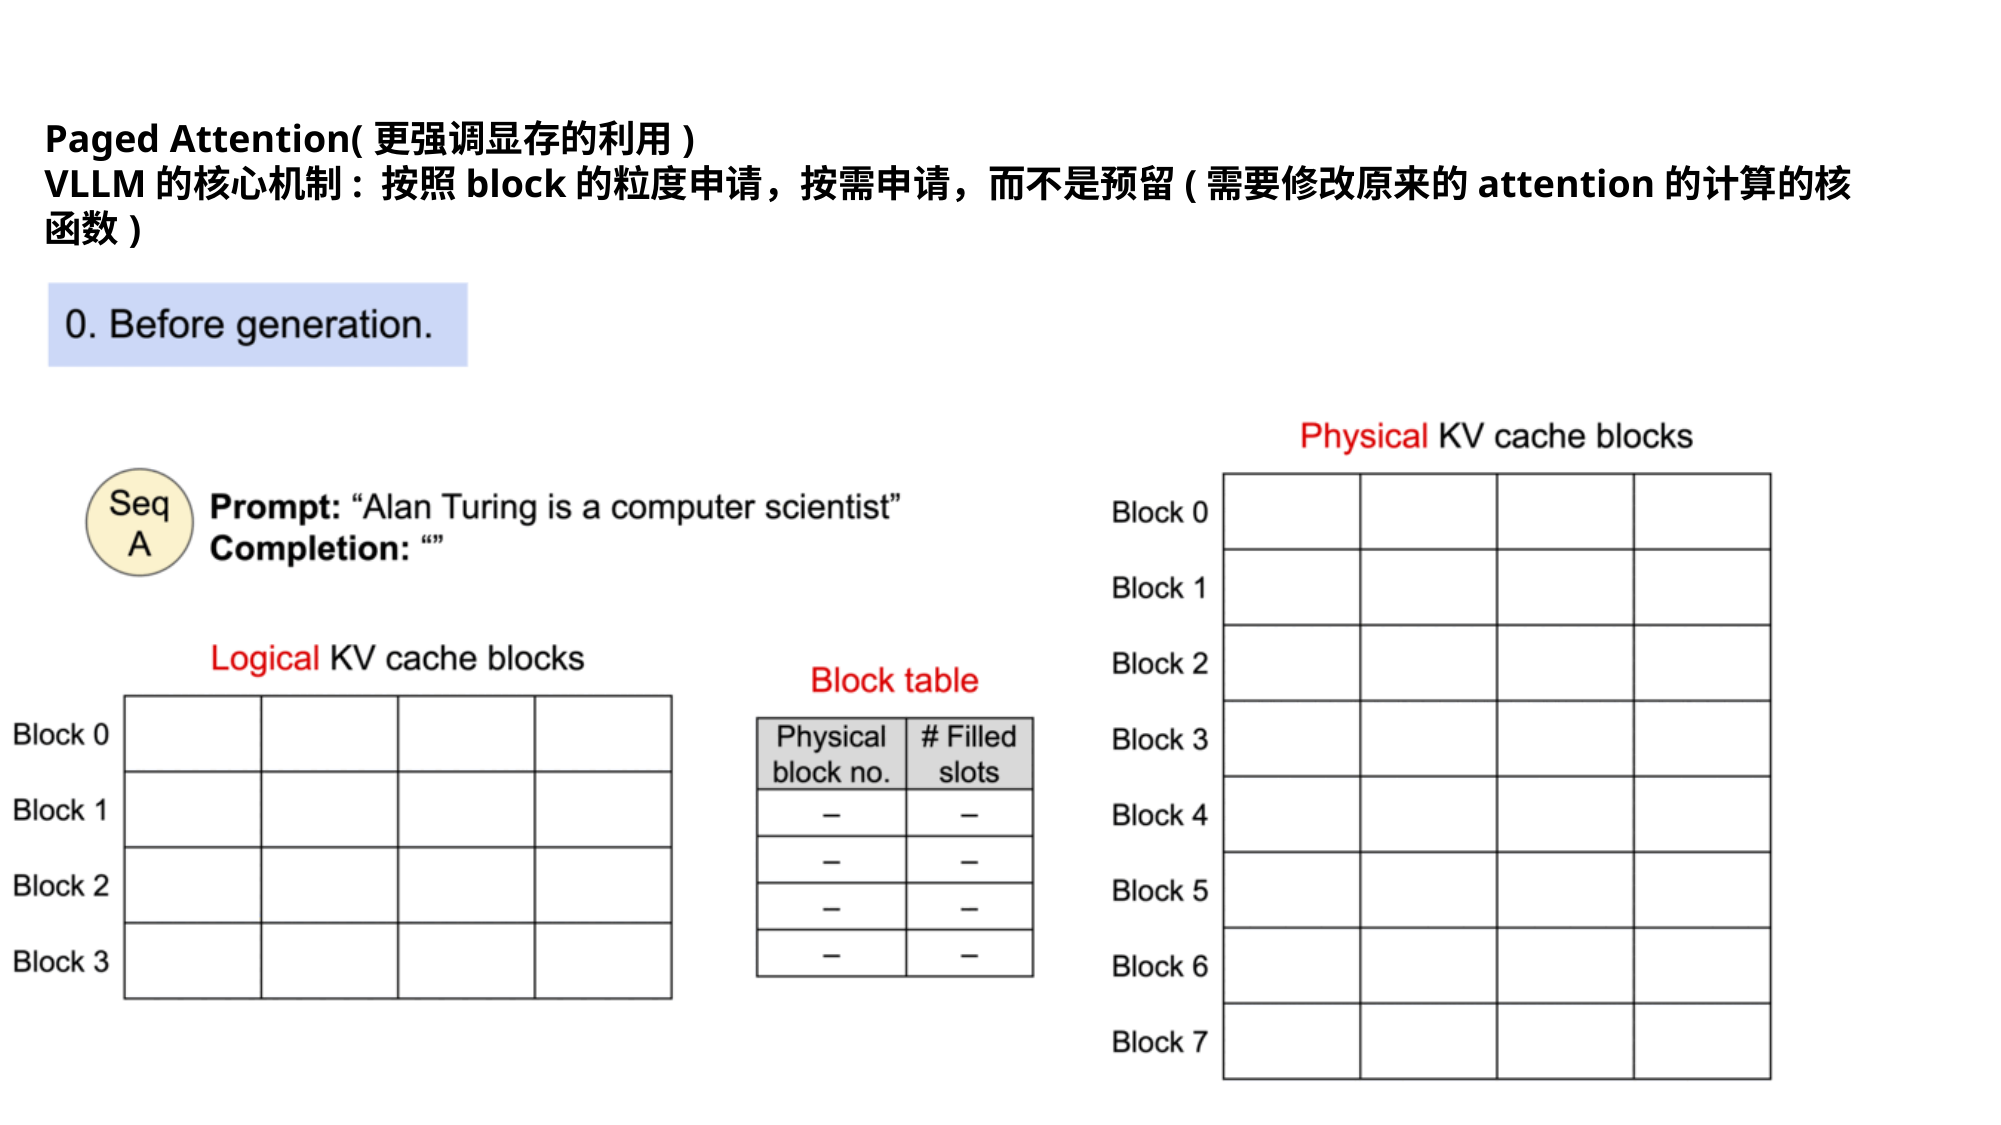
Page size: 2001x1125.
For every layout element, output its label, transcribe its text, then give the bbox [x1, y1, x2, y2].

text_box Paged Attention(更强调显存的利用) VLLM的核心机制: 按照block的粒度申请，按需申请，而不是预留(需要修改原来的attention的计算的核函数) [29, 107, 1896, 257]
picture [0, 250, 1779, 1125]
